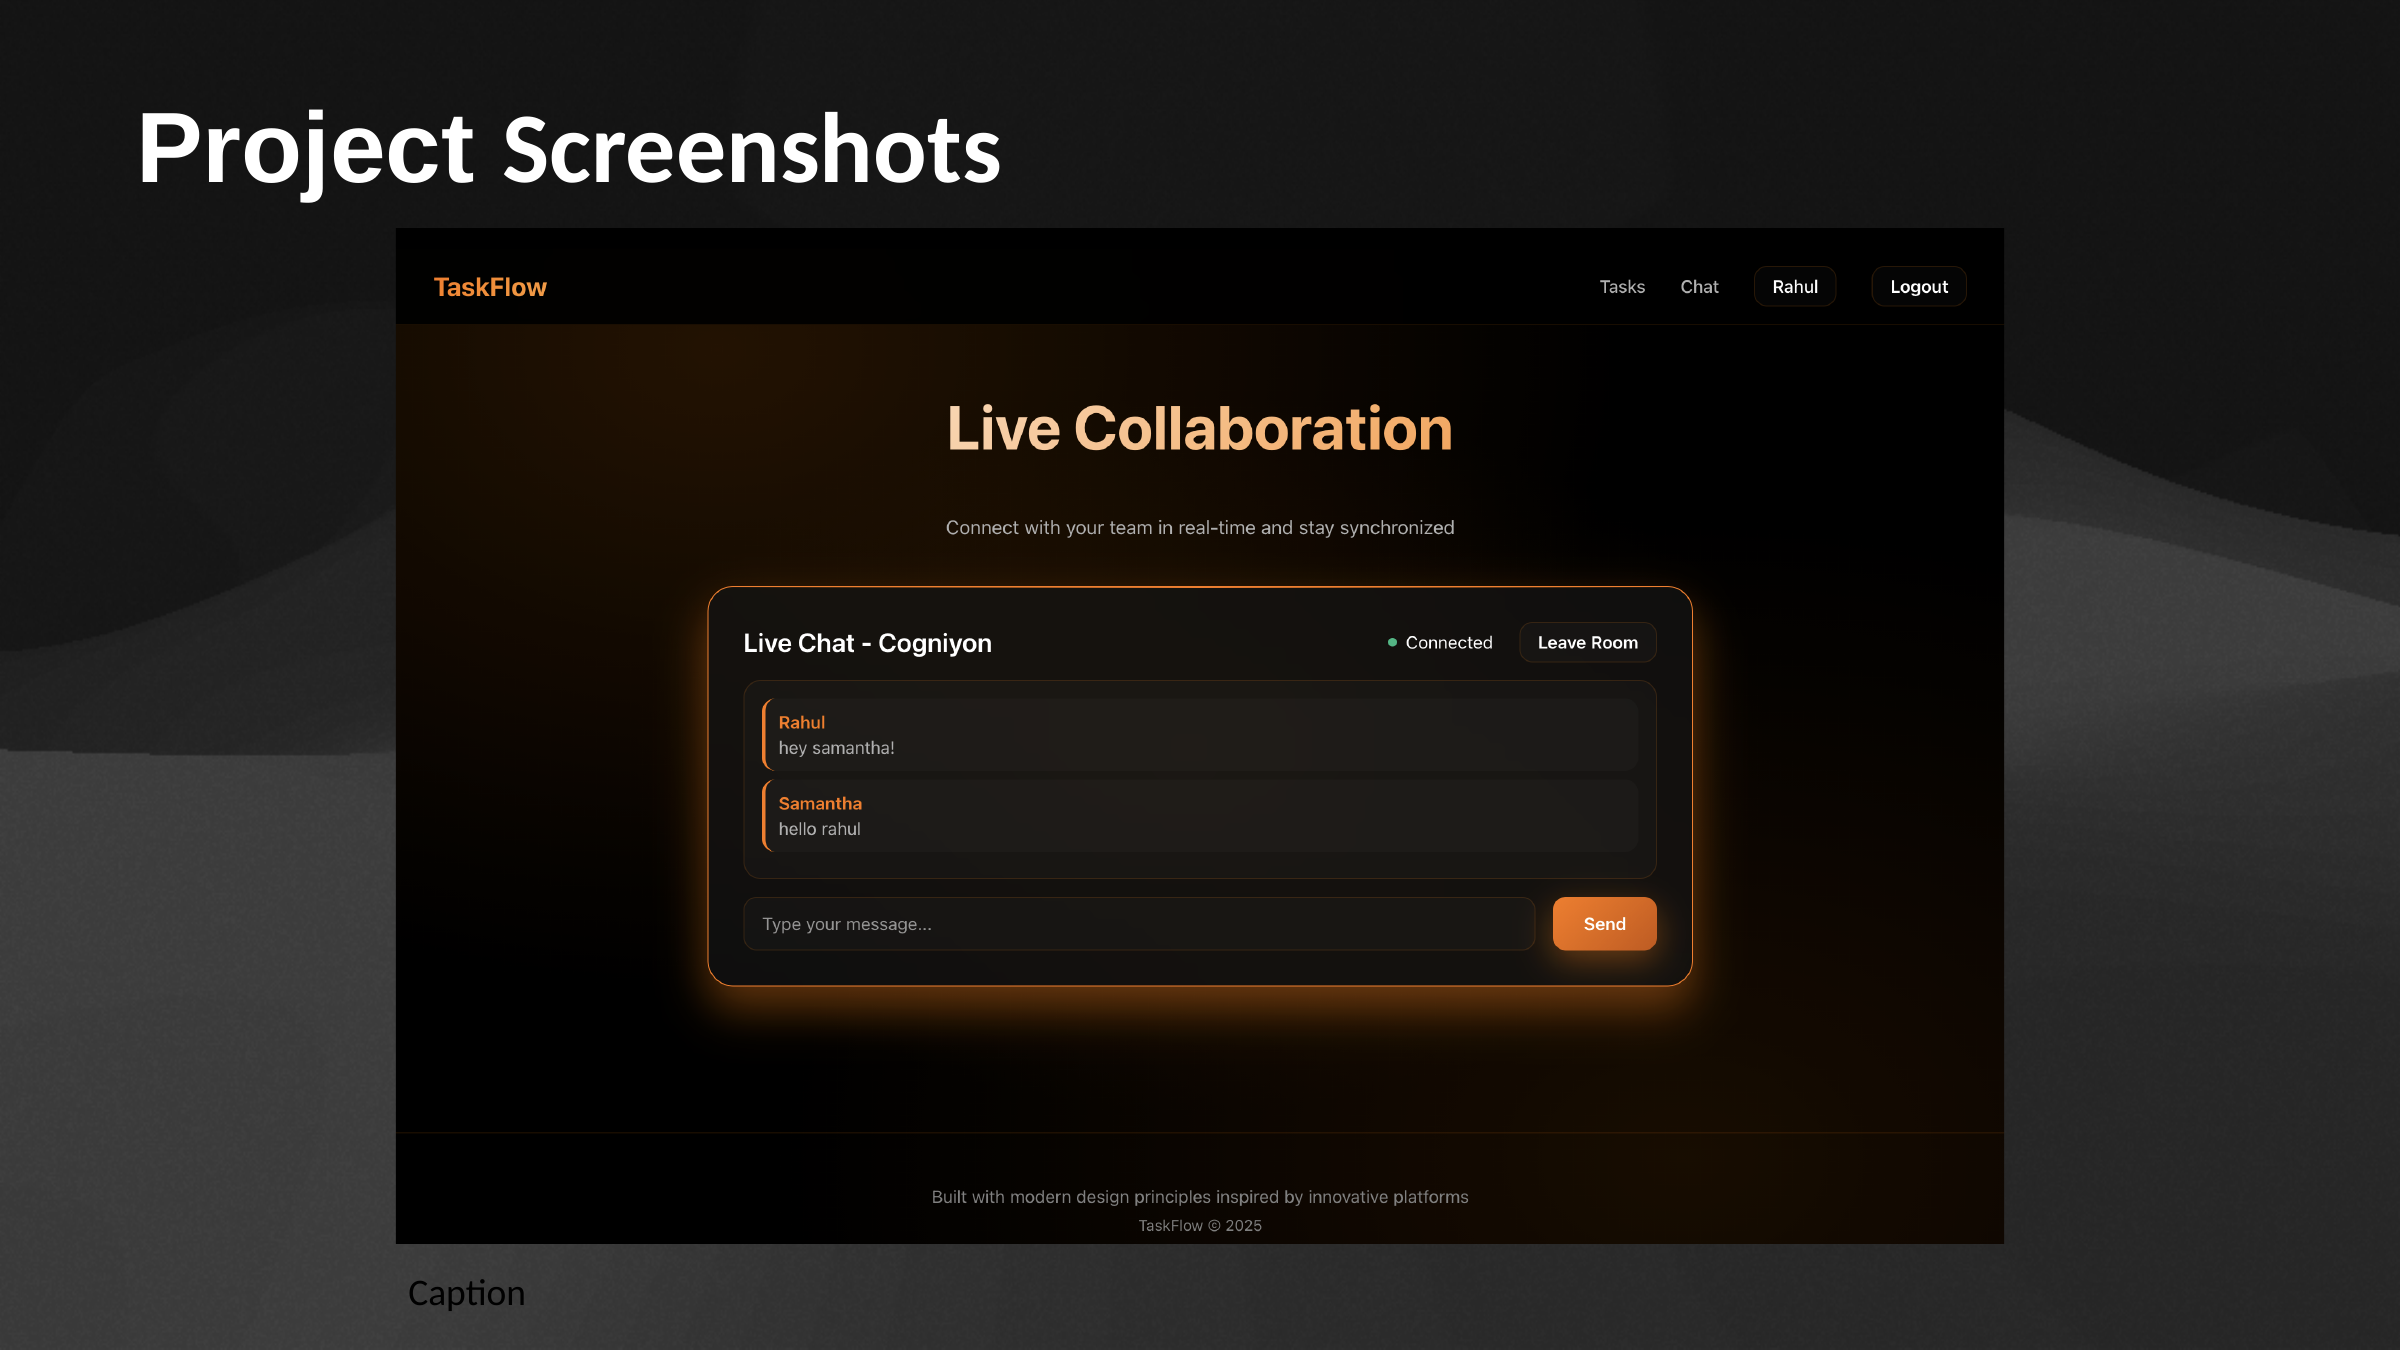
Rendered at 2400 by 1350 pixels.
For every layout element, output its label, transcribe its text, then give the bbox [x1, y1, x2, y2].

text_box Project Screenshots [128, 75, 1011, 210]
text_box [395, 227, 2005, 1321]
picture [0, 0, 2400, 1350]
